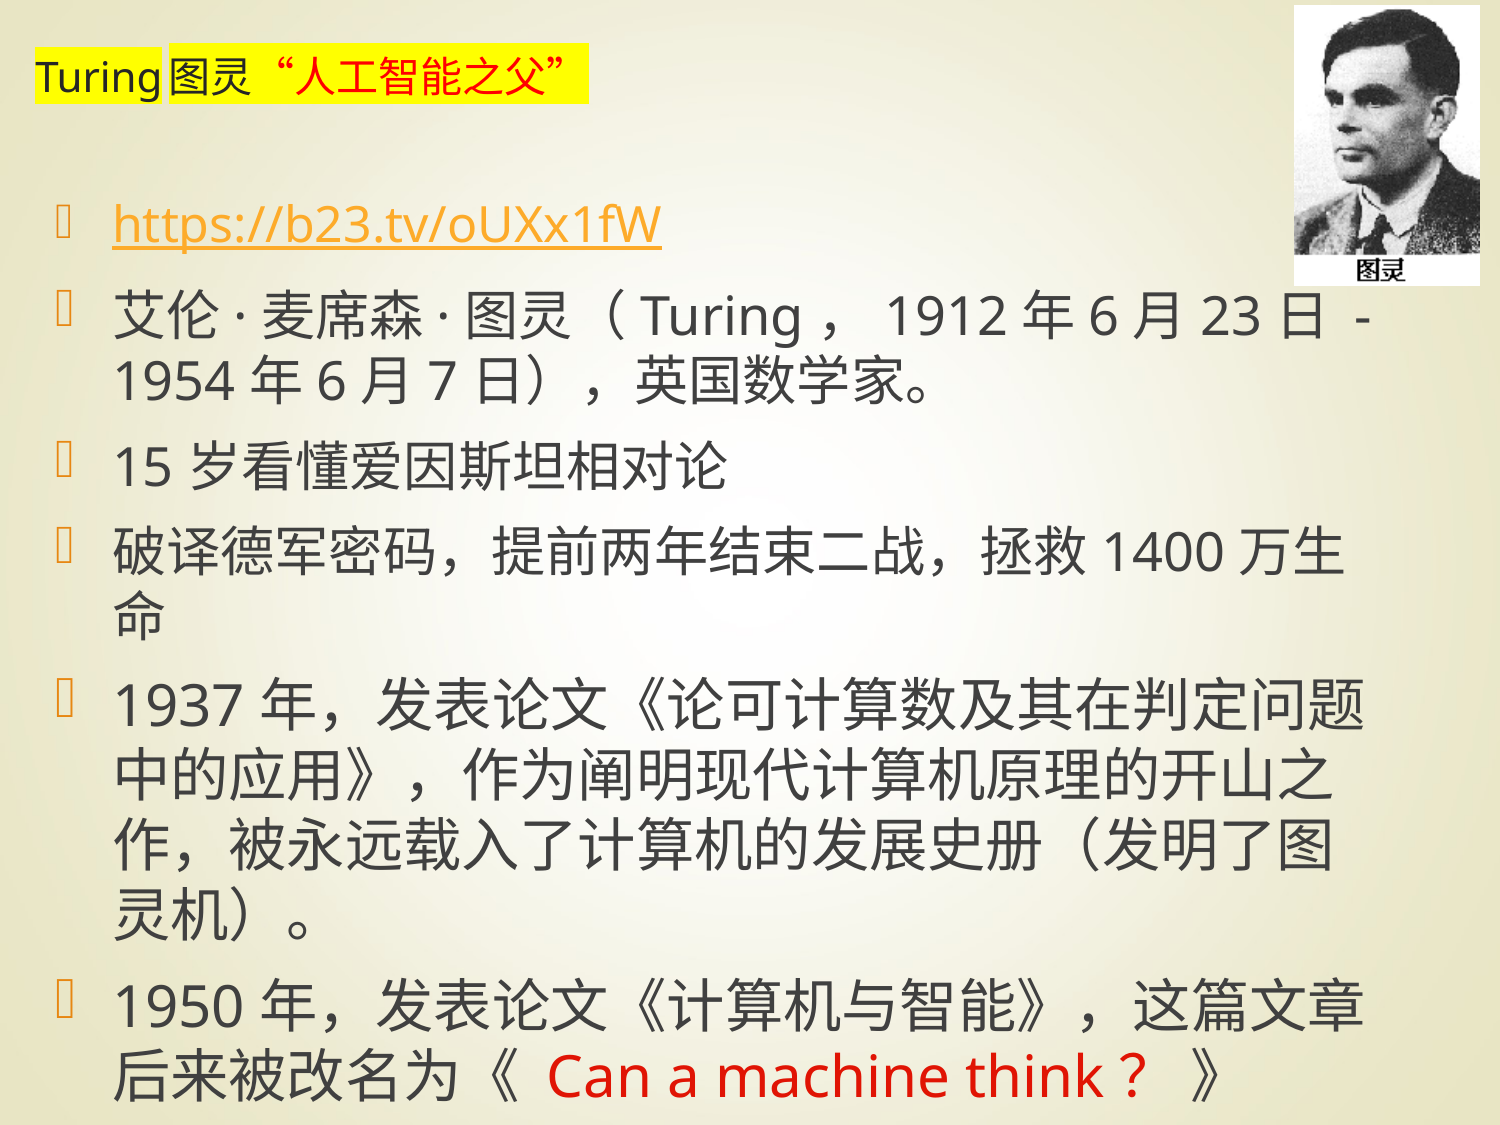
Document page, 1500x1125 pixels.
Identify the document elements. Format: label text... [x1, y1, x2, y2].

picture [0, 0, 1500, 1125]
title Turing图灵“人工智能之父” [20, 35, 1213, 173]
list https://b23.tv/oUXx1fW 艾伦·麦席森·图灵（Turing，1912年6月23日 - 1954年6月7日），英国数学家。 15岁看懂爱因斯坦相对论 破译德军密码，提前两年结束二战，拯救1400万生命 1937年，发表论文《论可计算数及其在判定问题中的应用》，作为阐明现代计算机原理的开山之作，被永远载入了计算机的发展史册（发明了图灵机）。 1950年，发表论文《计算机与智能》，这篇文章后来被改名为《 Can a machine think？ 》 [40, 184, 1391, 1061]
